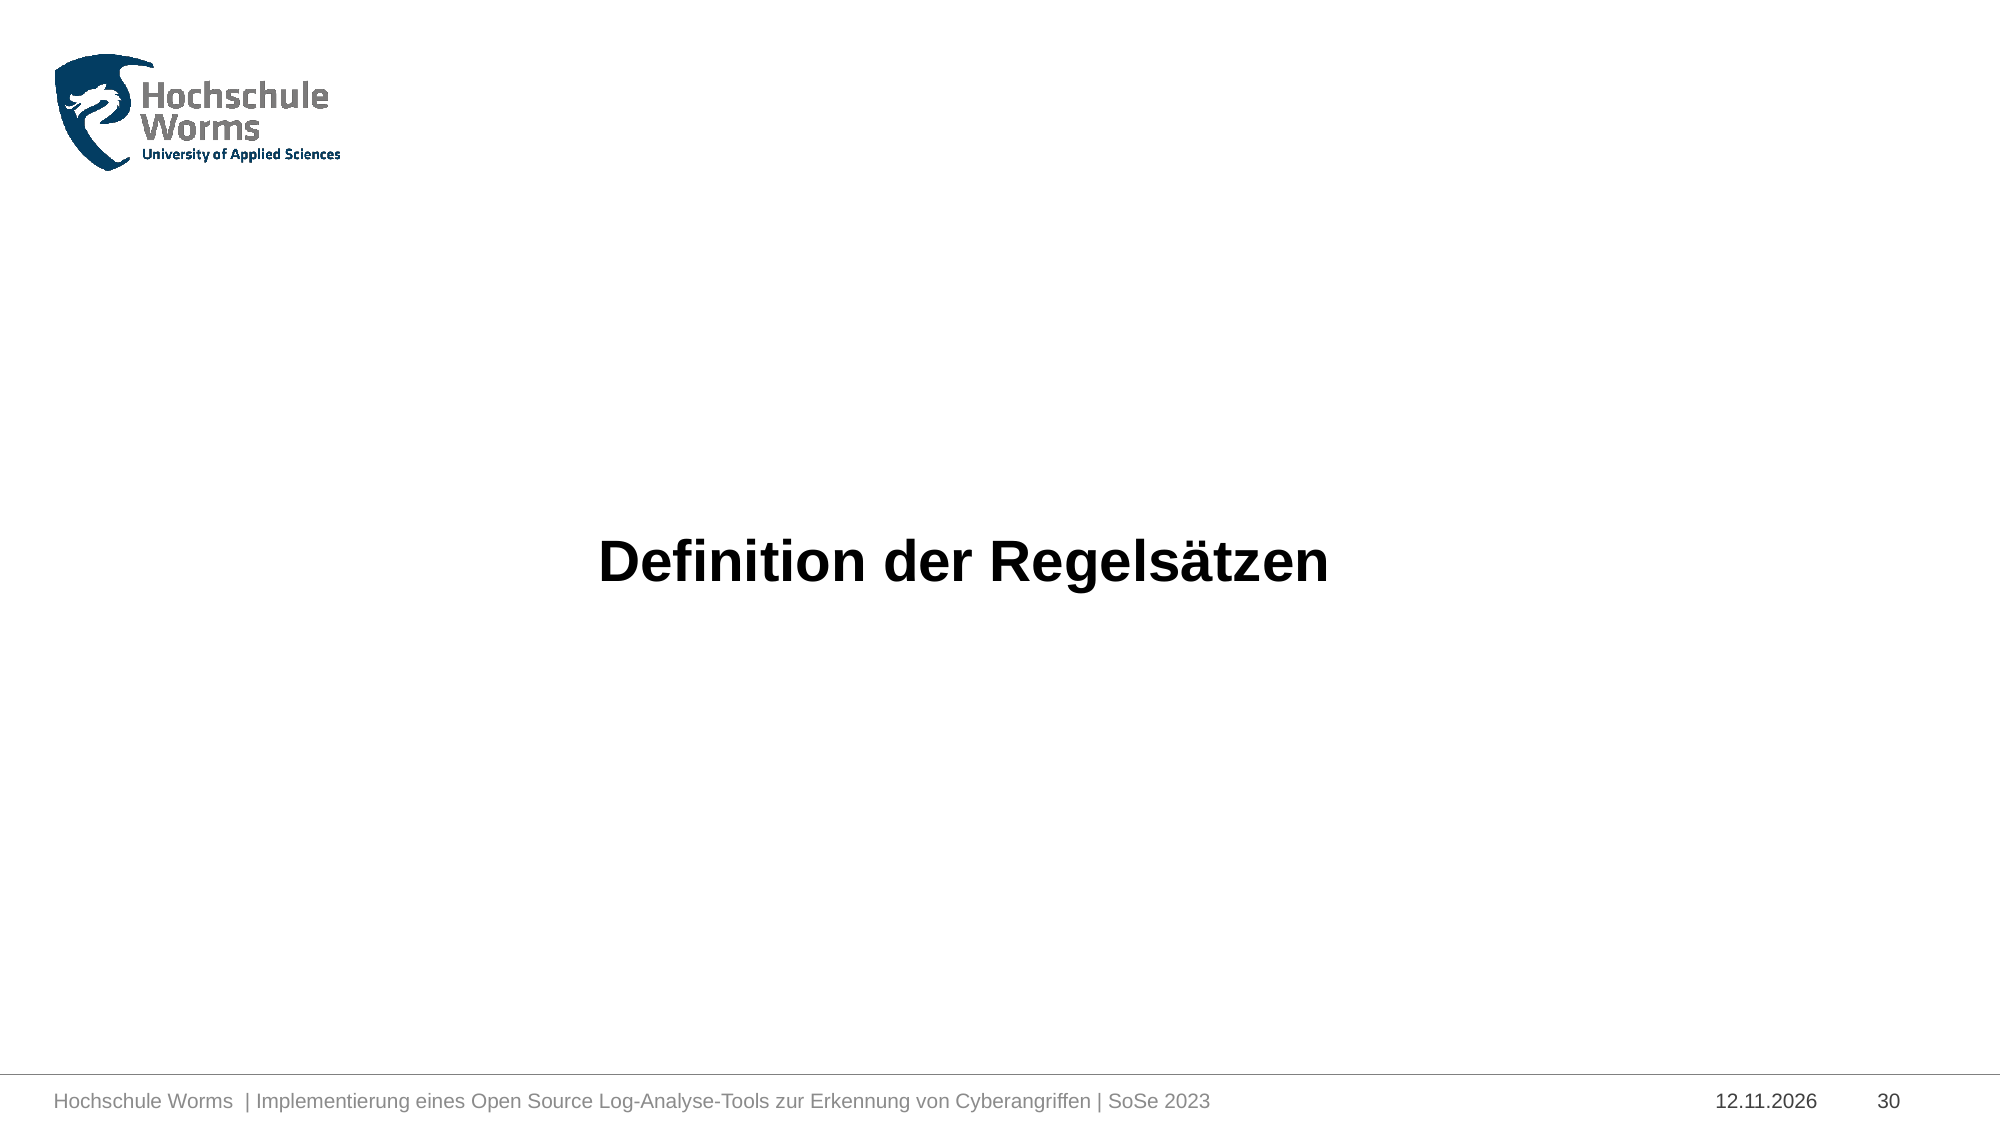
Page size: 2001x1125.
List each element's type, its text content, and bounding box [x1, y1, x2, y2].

footer Hochschule Worms | Implementierung eines Open Source Log-Analyse-Tools zur Erkennung von Cyberangriffen | SoSe 2023 [38, 1074, 1266, 1125]
title Definition der Regelsätzen [583, 504, 1417, 621]
slide_number 30 [1862, 1074, 1943, 1125]
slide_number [1693, 1074, 1833, 1125]
picture [55, 54, 340, 171]
